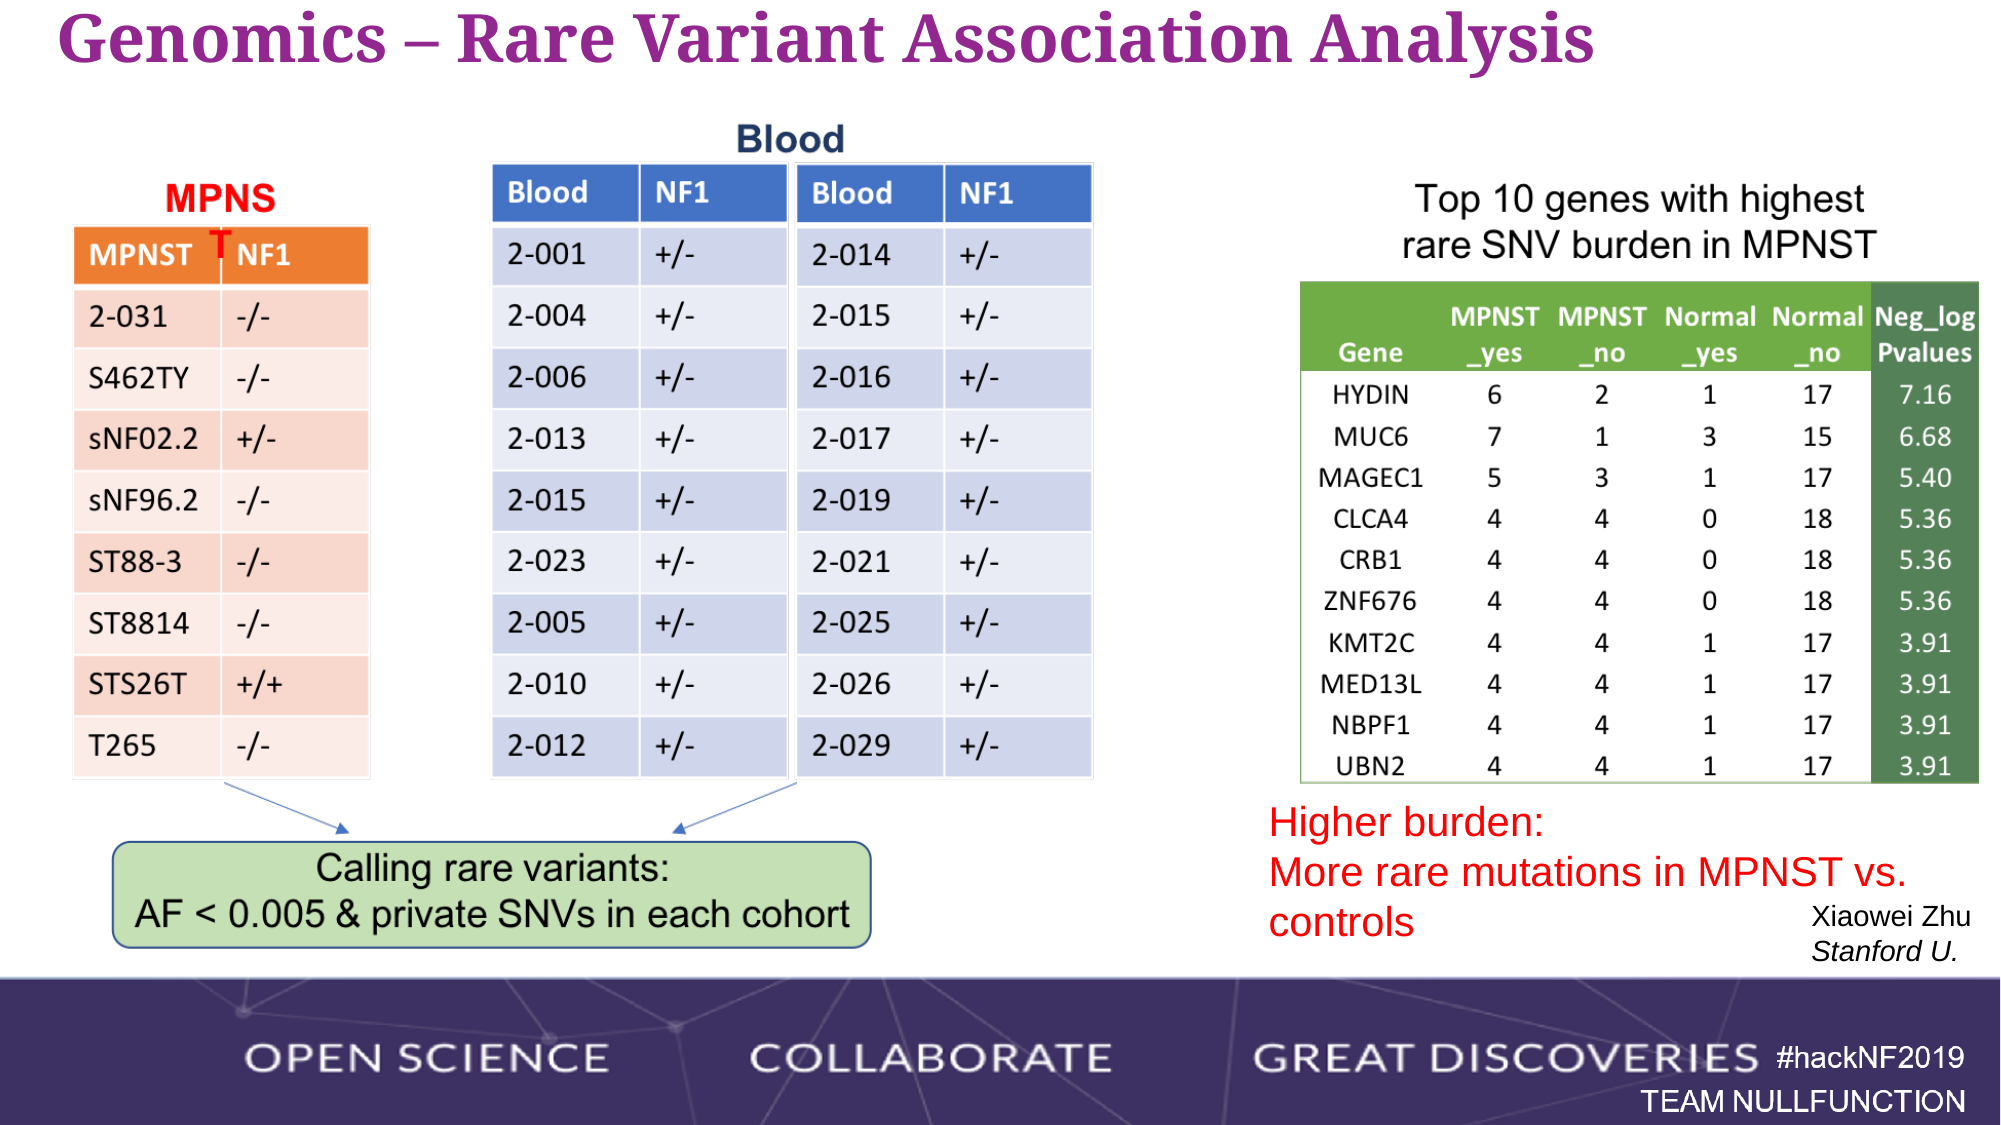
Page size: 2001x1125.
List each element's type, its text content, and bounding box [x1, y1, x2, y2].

picture [0, 0, 2001, 1125]
title Genomics – Rare Variant Association Analysis [41, 0, 1825, 84]
text_box Xiaowei Zhu Stanford U. [1796, 889, 2000, 975]
